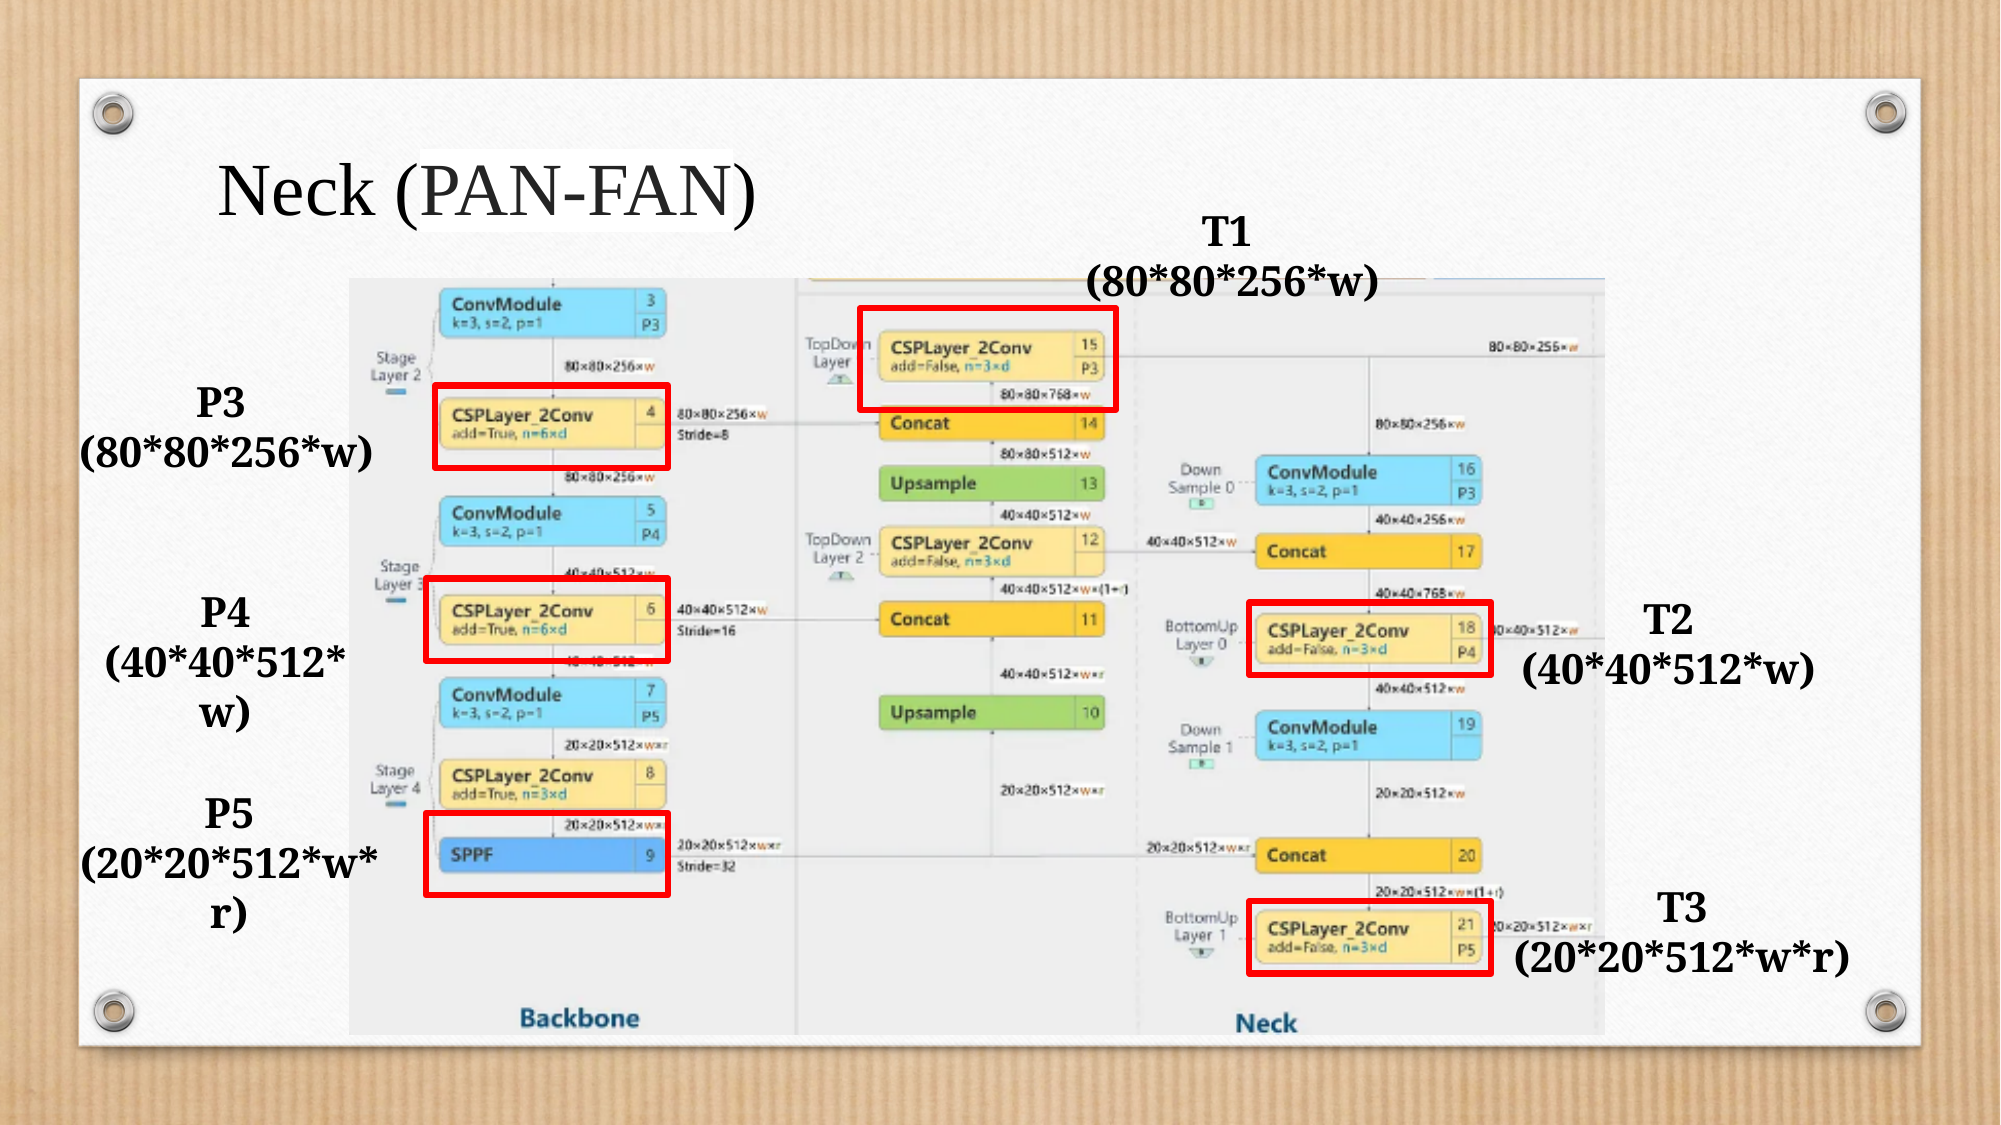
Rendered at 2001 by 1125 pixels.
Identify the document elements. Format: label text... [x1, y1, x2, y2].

text_box Neck (PAN-FAN) [202, 133, 842, 239]
text_box P5 (20*20*512*w*r) [56, 779, 348, 944]
text_box P3 (80*80*256*w) [17, 368, 348, 484]
text_box T3 (20*20*512*w*r) [1605, 873, 1891, 989]
text_box P4 (40*40*512*w) [88, 577, 348, 743]
text_box T2 (40*40*512*w) [1605, 585, 1878, 700]
text_box T1 (80*80*256*w) [1023, 197, 1441, 278]
picture [0, 0, 2001, 1125]
